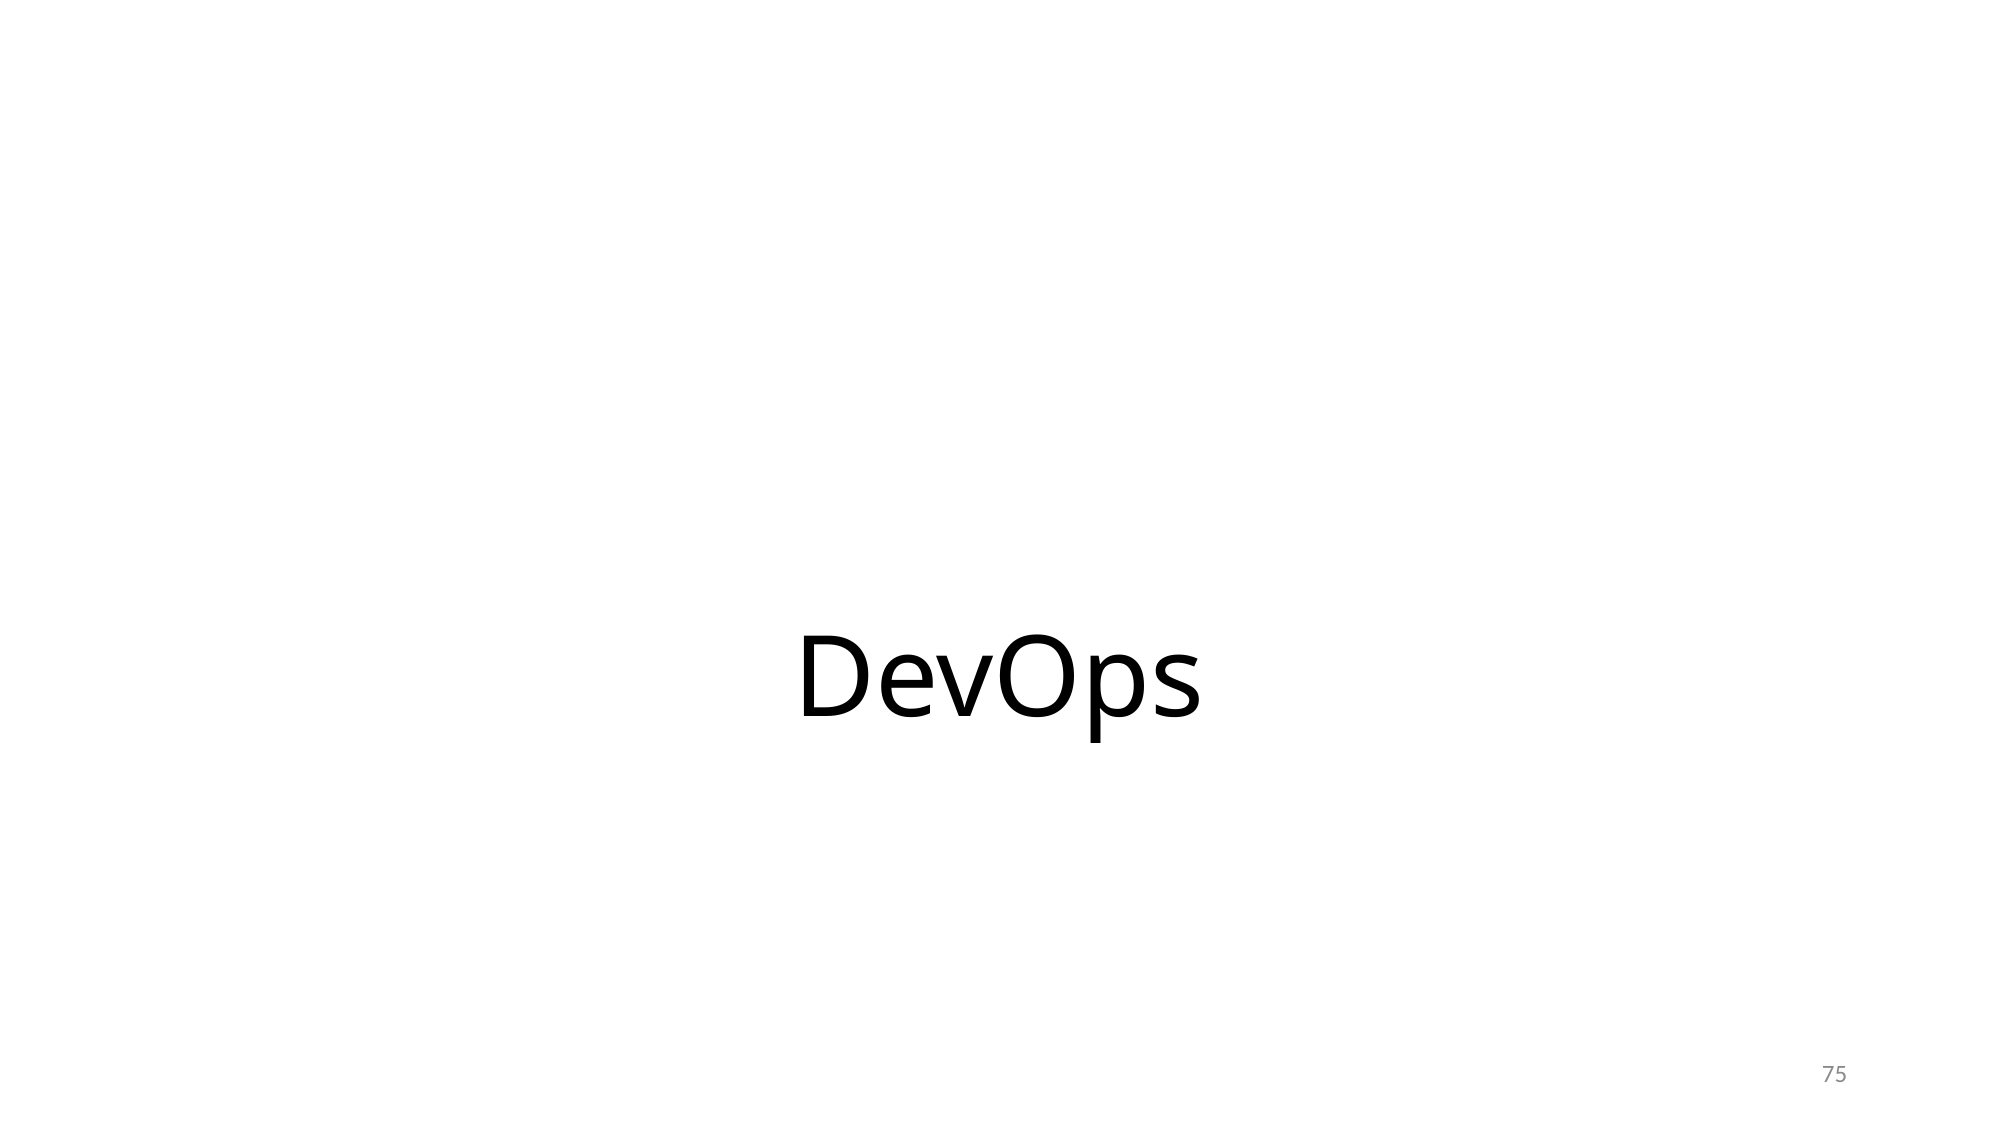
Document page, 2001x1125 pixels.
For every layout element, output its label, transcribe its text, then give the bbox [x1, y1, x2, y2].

slide_number 75 [1412, 1042, 1863, 1103]
title DevOps [136, 280, 1862, 749]
